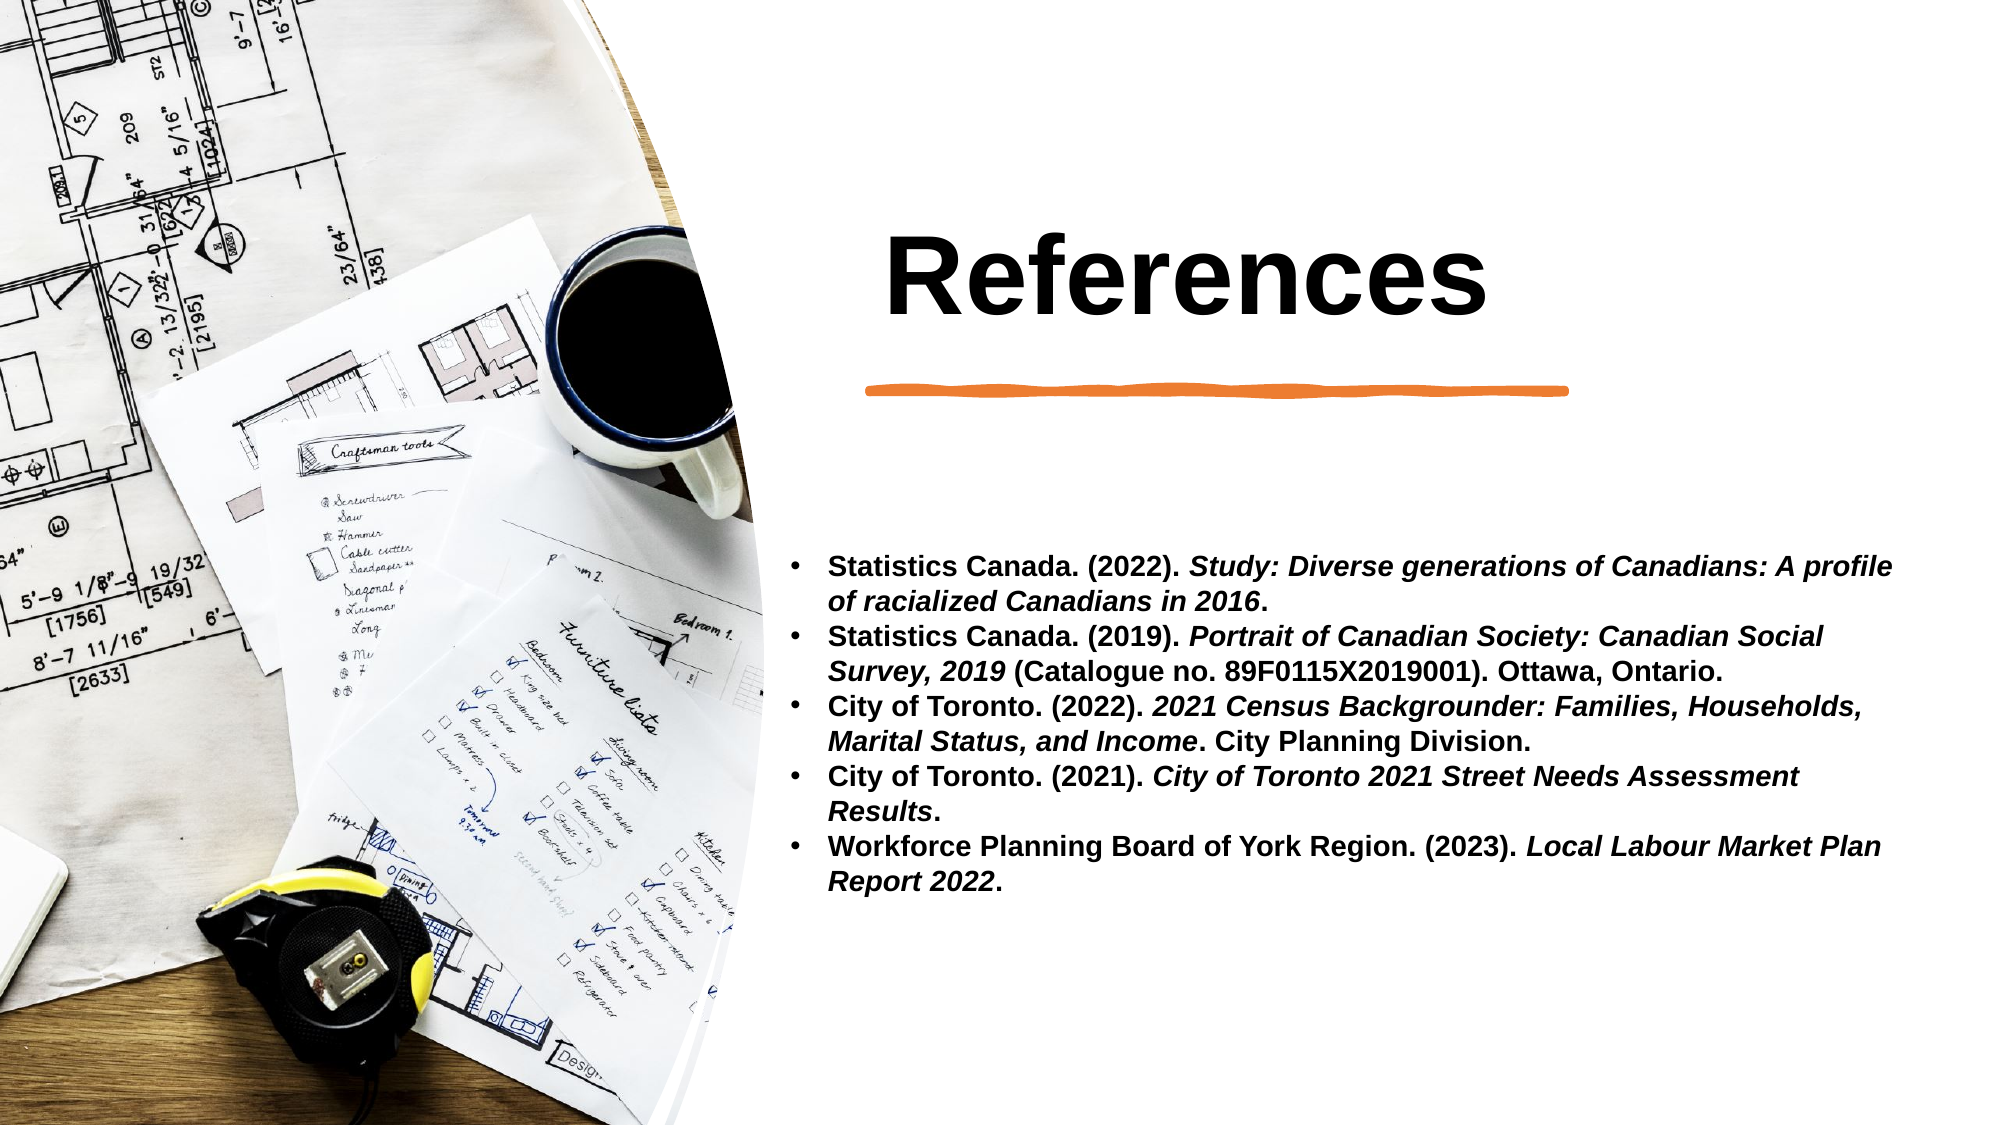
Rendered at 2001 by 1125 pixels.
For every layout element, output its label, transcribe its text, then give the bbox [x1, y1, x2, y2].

picture [0, 0, 765, 1125]
title References [869, 53, 1895, 347]
text_box [868, 386, 1566, 396]
list Statistics Canada. (2022). Study: Diverse generations of Canadians: A profile of racialized Canadians in 2016. Statistics Canada. (2019). Portrait of Canadian Society: Canadian Social Survey, 2019 (Catalogue no. 89F0115X2019001). Ottawa, Ontario. City of Toronto. (2022). 2021 Census Backgrounder: Families, Households, Marital Status, and Income. City Planning Division. City of Toronto. (2021). City of Toronto 2021 Street Needs Assessment Results. Workforce Planning Board of York Region. (2023). Local Labour Market Plan Report 2022. [775, 396, 1919, 1049]
text_box [765, 0, 2000, 1125]
